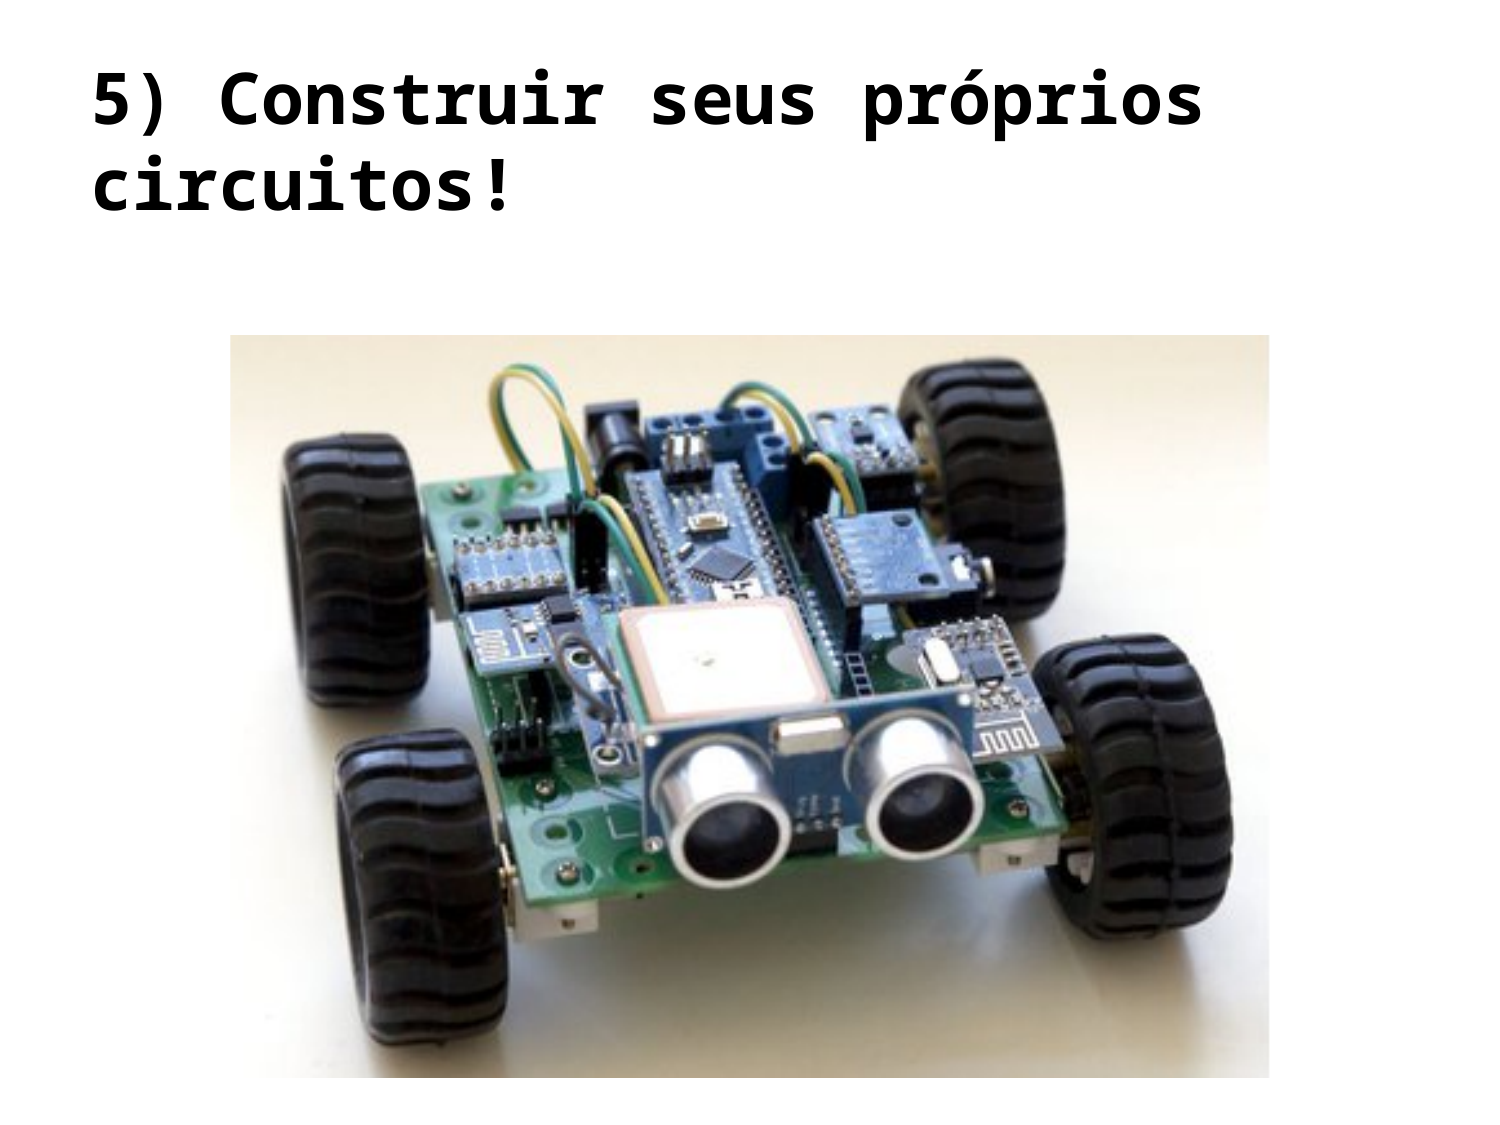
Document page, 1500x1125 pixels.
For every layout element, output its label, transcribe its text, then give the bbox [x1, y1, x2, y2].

picture [230, 335, 1270, 1078]
text_box 5) Construir seus próprios circuitos! [74, 45, 1500, 233]
